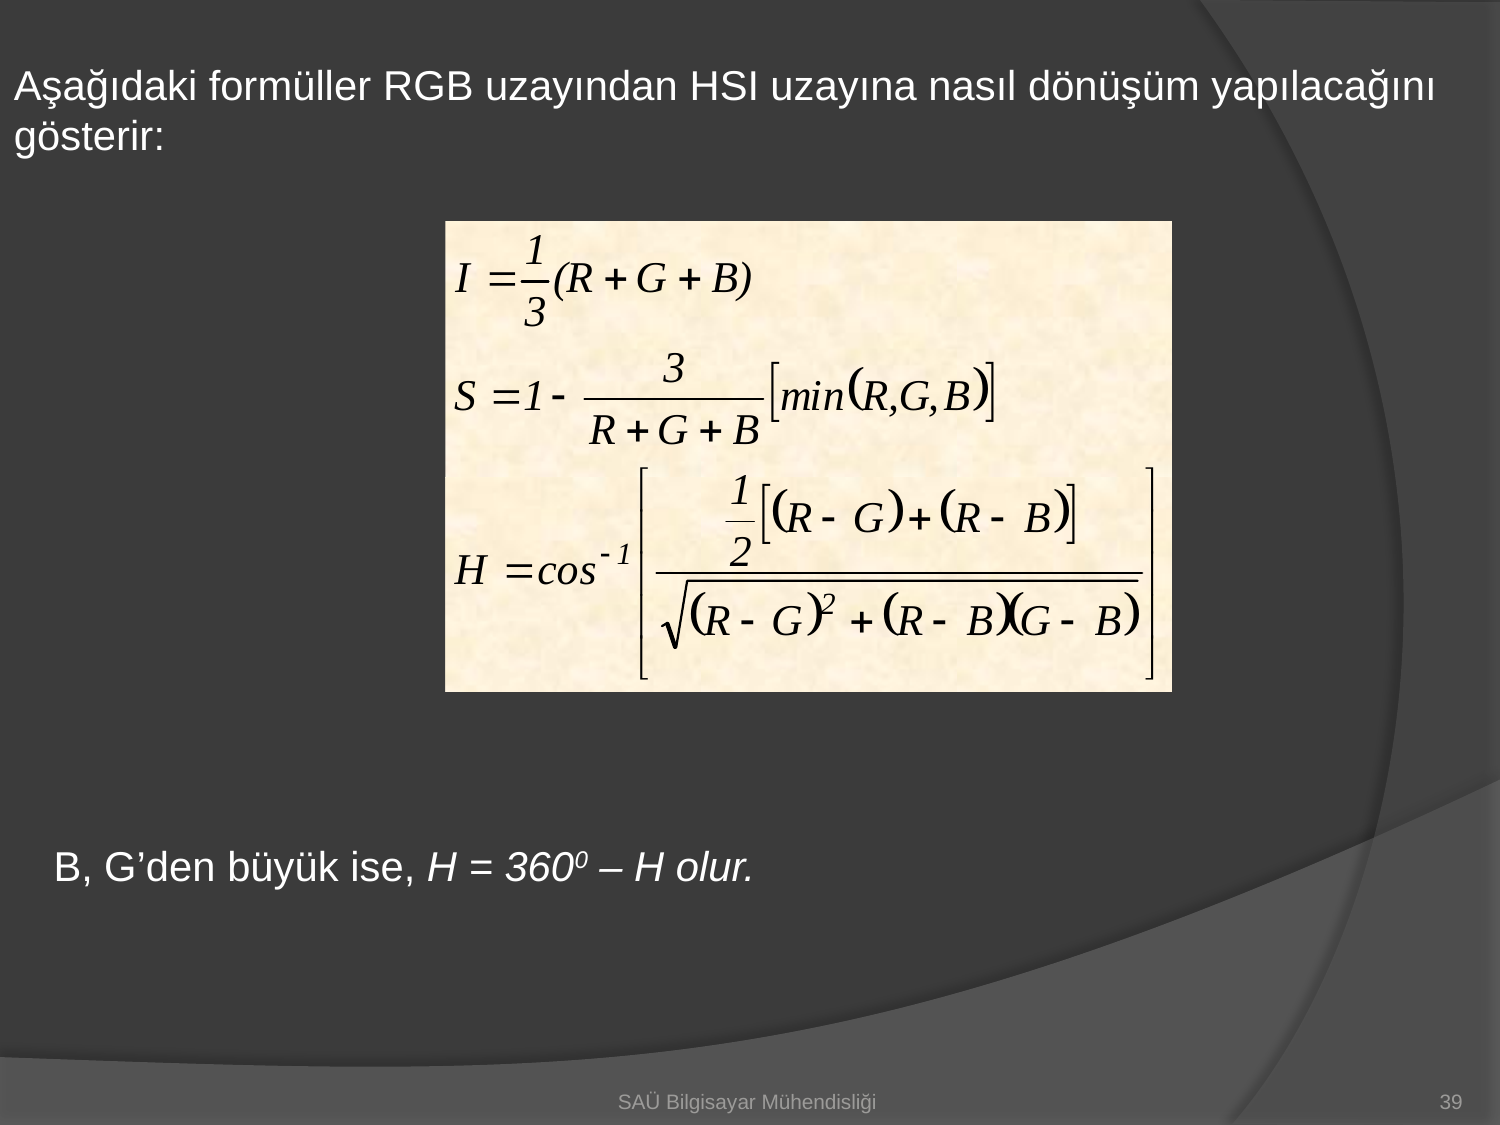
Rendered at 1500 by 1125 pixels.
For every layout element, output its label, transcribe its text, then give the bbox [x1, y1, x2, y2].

slide_number 39 [1337, 1053, 1463, 1114]
text_box B, G’den büyük ise, H = 3600 – H olur. [38, 832, 778, 898]
text_box Aşağıdaki formüller RGB uzayından HSI uzayına nasıl dönüşüm yapılacağını gösterir: [0, 0, 1464, 211]
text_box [445, 221, 1173, 692]
footer SAÜ Bilgisayar Mühendisliği [512, 1053, 988, 1114]
